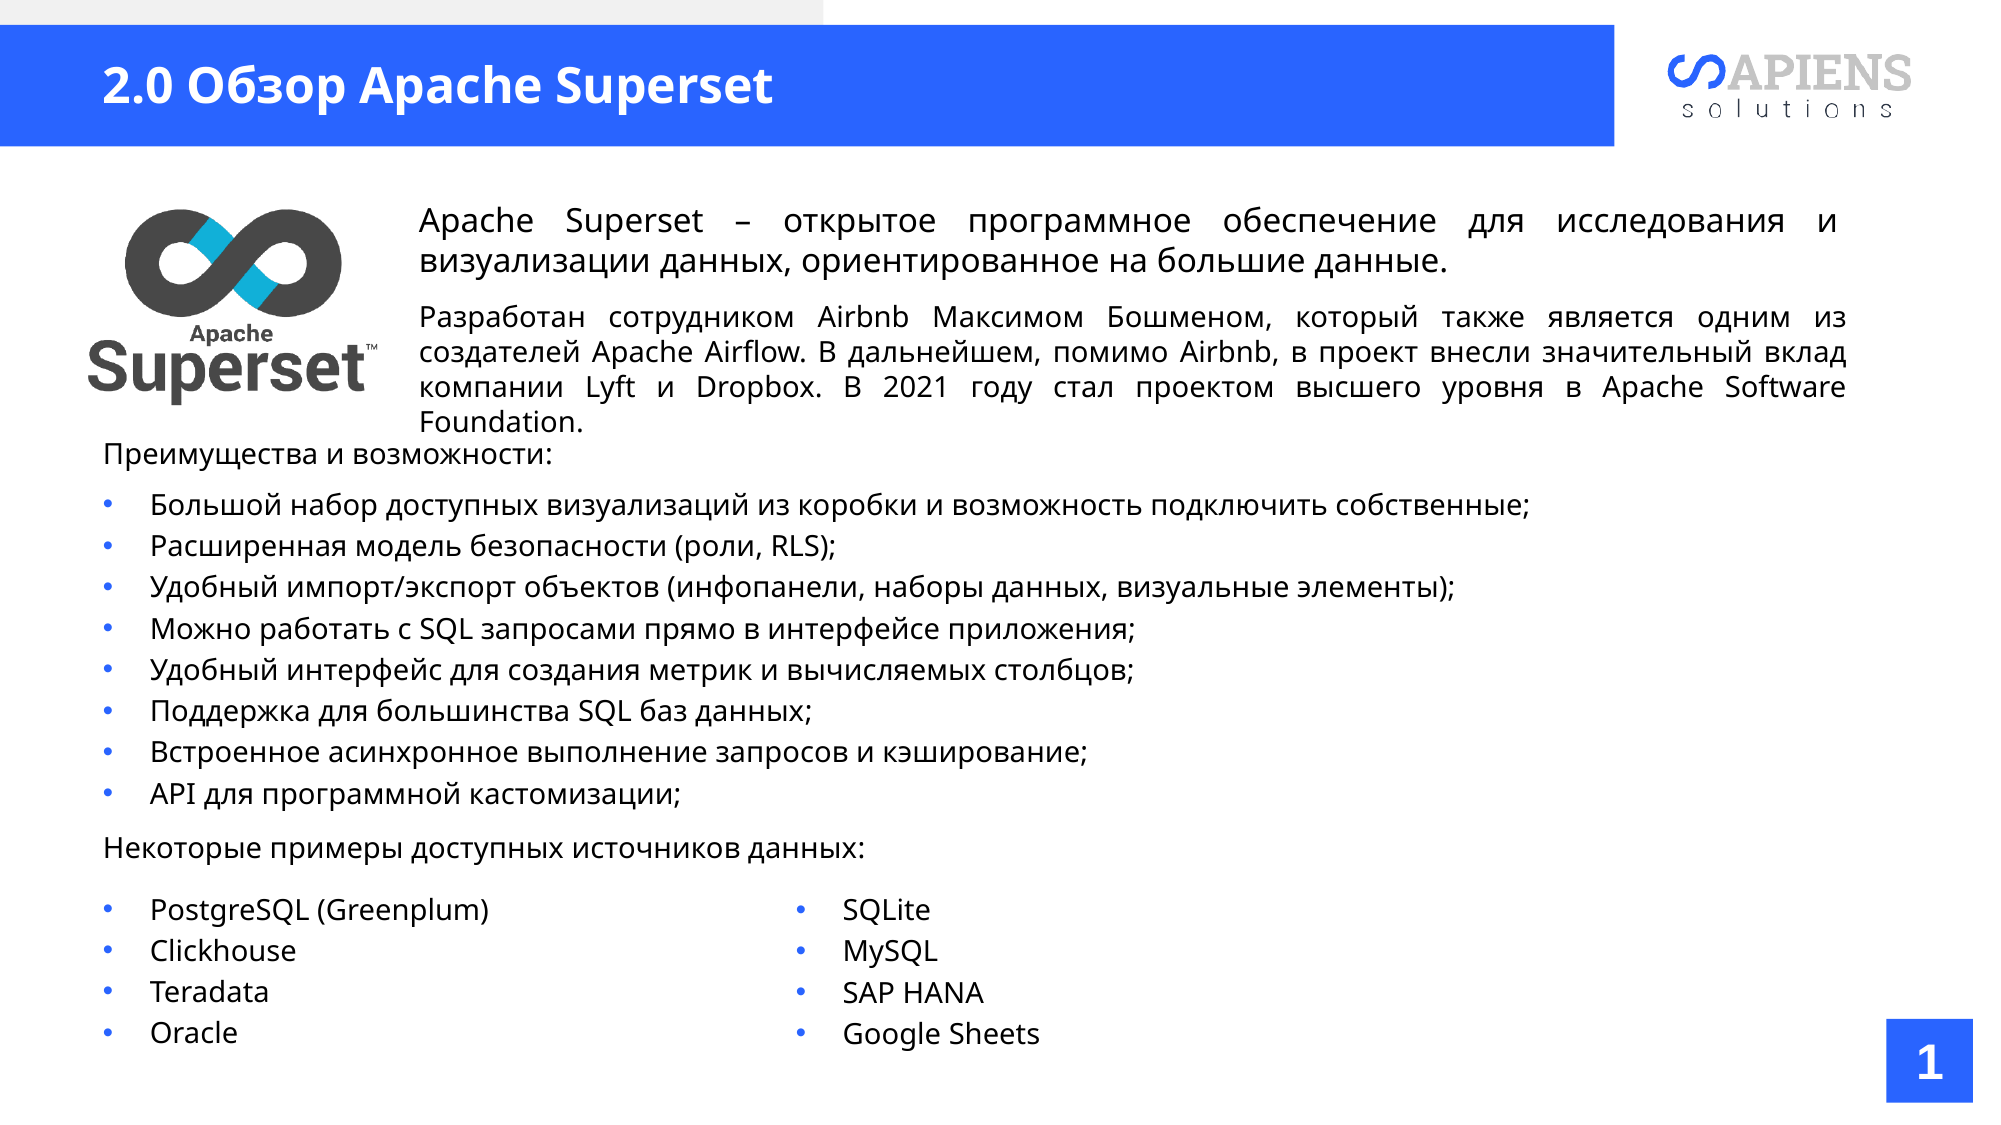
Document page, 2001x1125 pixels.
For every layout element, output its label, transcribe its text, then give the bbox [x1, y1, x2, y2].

picture [1825, 103, 1838, 118]
picture [0, 180, 476, 426]
text_box [1881, 103, 1891, 118]
text_box Разработан сотрудником Airbnb Максимом Бошменом, который также является одним из создателей Apache Airflow. В дальнейшем, помимо Airbnb, в проект внесли значительный вклад компании Lyft и Dropbox. В 2021 году стал проектом высшего уровня в Apache Software Foundation. [479, 291, 1863, 427]
text_box [1854, 103, 1864, 118]
text_box [1757, 104, 1768, 118]
text_box 1 [1909, 1031, 1951, 1090]
text_box [1886, 1018, 1973, 1103]
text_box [0, 0, 1615, 147]
text_box SQLite MySQL SAP HANA Google Sheets [781, 884, 1788, 1058]
text_box Некоторые примеры доступных источников данных: PostgreSQL (Greenplum) Clickhouse Teradata Oracle [88, 822, 1865, 1057]
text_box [1667, 53, 1911, 91]
text_box [1783, 100, 1791, 118]
picture [1708, 103, 1721, 118]
text_box [1682, 103, 1693, 118]
text_box Преимущества и возможности: Большой набор доступных визуализаций из коробки и возможность подключить собственные; Расширенная модель безопасности (роли, RLS); Удобный импорт/экспорт объектов (инфопанели, наборы данных, визуальные элементы); Можно работать с SQL запросами прямо в интерфейсе приложения; Удобный интерфейс для создания метрик и вычисляемых столбцов; Поддержка для большинства SQL баз данных; Встроенное асинхронное выполнение запросов и кэширование; API для программной кастомизации; [88, 427, 1865, 818]
text_box Apache Superset – открытое программное обеспечение для исследования и визуализации данных, ориентированное на большие данные. [479, 191, 1855, 287]
